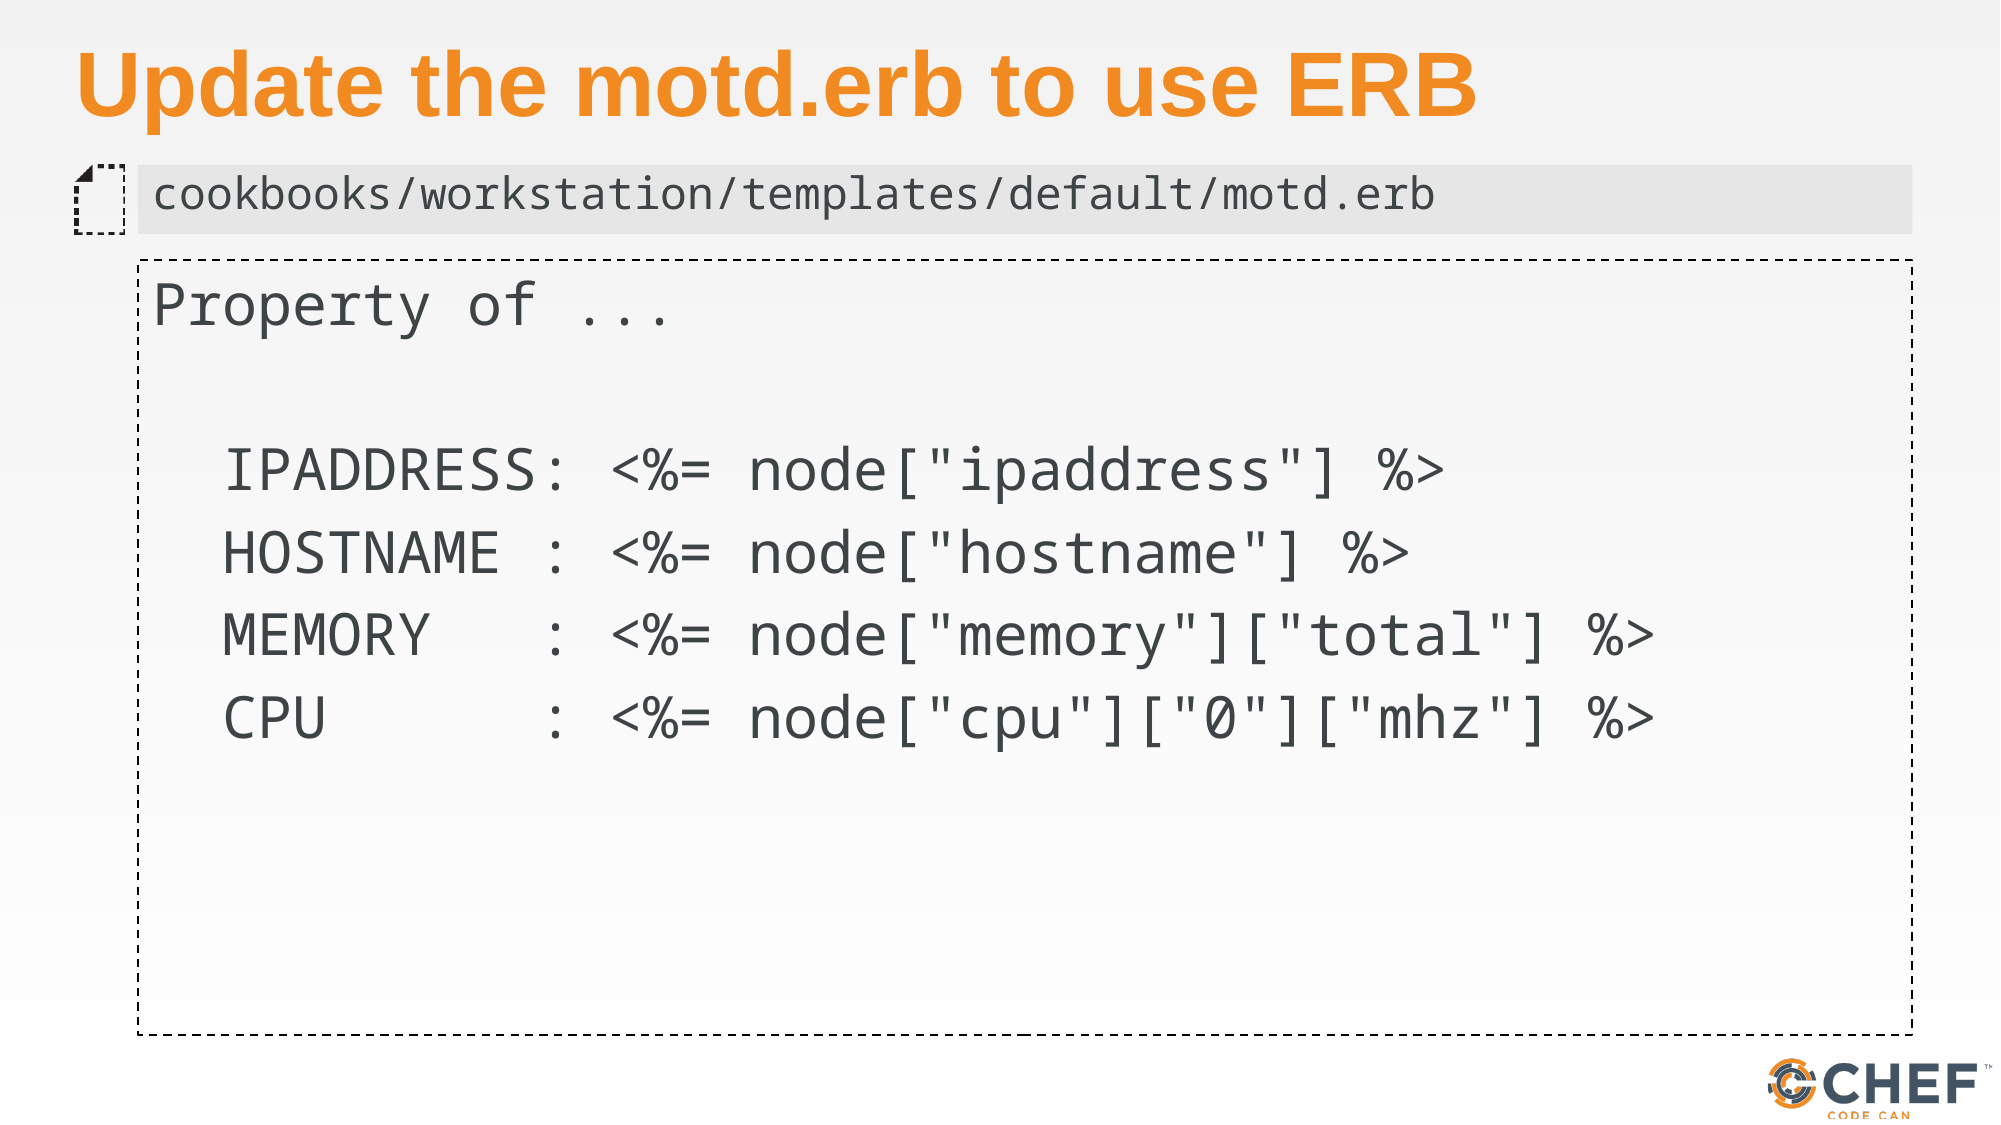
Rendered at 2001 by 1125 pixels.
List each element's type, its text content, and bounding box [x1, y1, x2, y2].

title Update the motd.erb to use ERB [75, 37, 1913, 140]
list cookbooks/workstation/templates/default/motd.erb [137, 164, 1913, 235]
list Property of ... IPADDRESS: <%= node["ipaddress"] %> HOSTNAME : <%= node["hostname"] %> MEMORY : <%= node["memory"]["total"] %> CPU : <%= node["cpu"]["0"]["mhz"] %> [137, 259, 1913, 1036]
